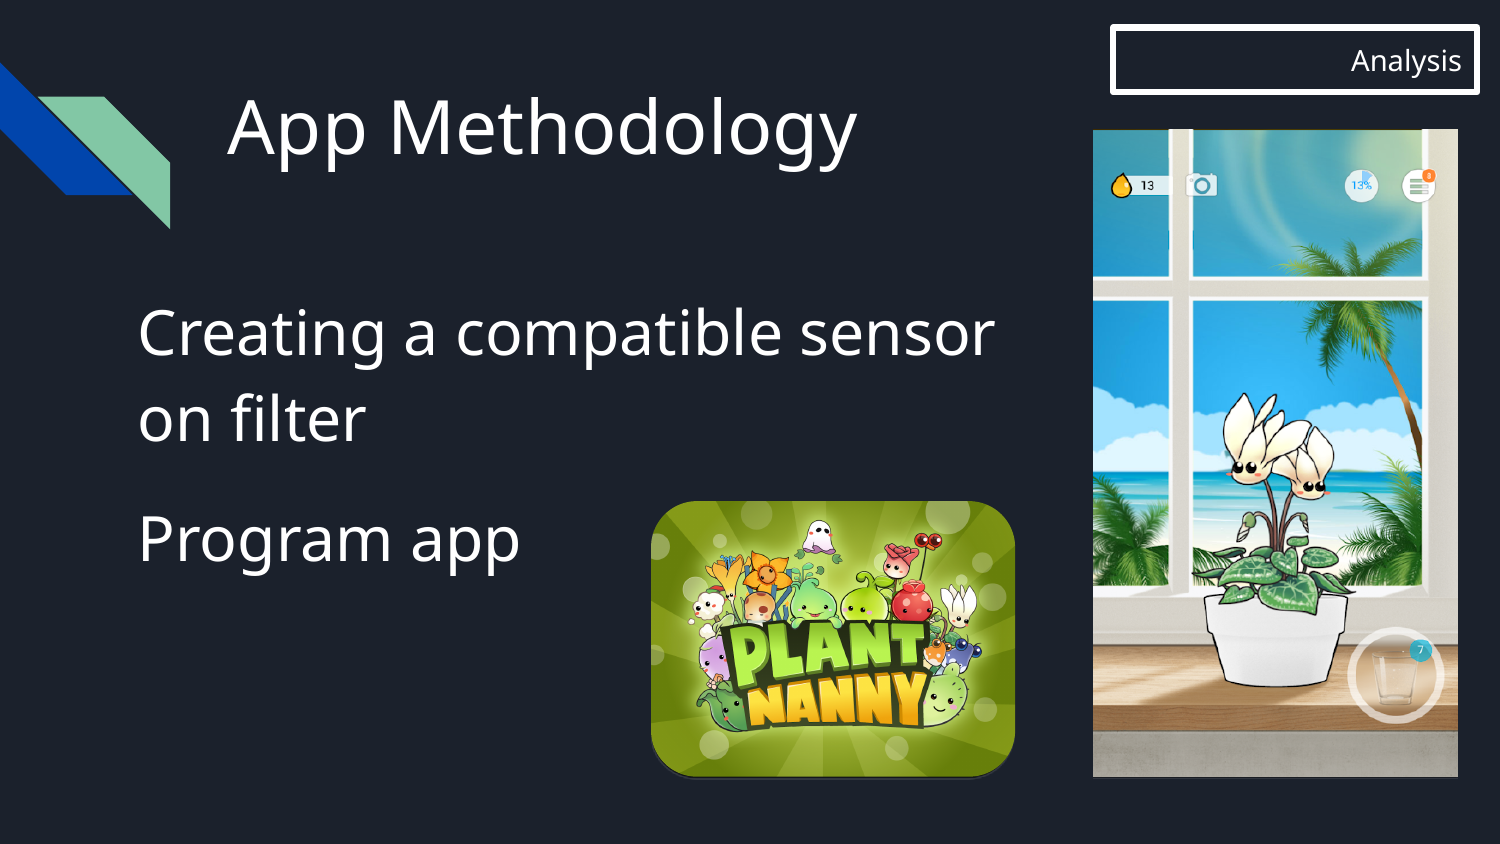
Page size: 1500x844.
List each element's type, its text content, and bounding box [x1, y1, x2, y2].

text_box Analysis [1113, 27, 1478, 93]
picture [650, 500, 1016, 777]
title App Methodology [212, 64, 1368, 215]
list Creating a compatible sensor on filter Program app [122, 266, 1087, 745]
picture [1092, 129, 1458, 777]
